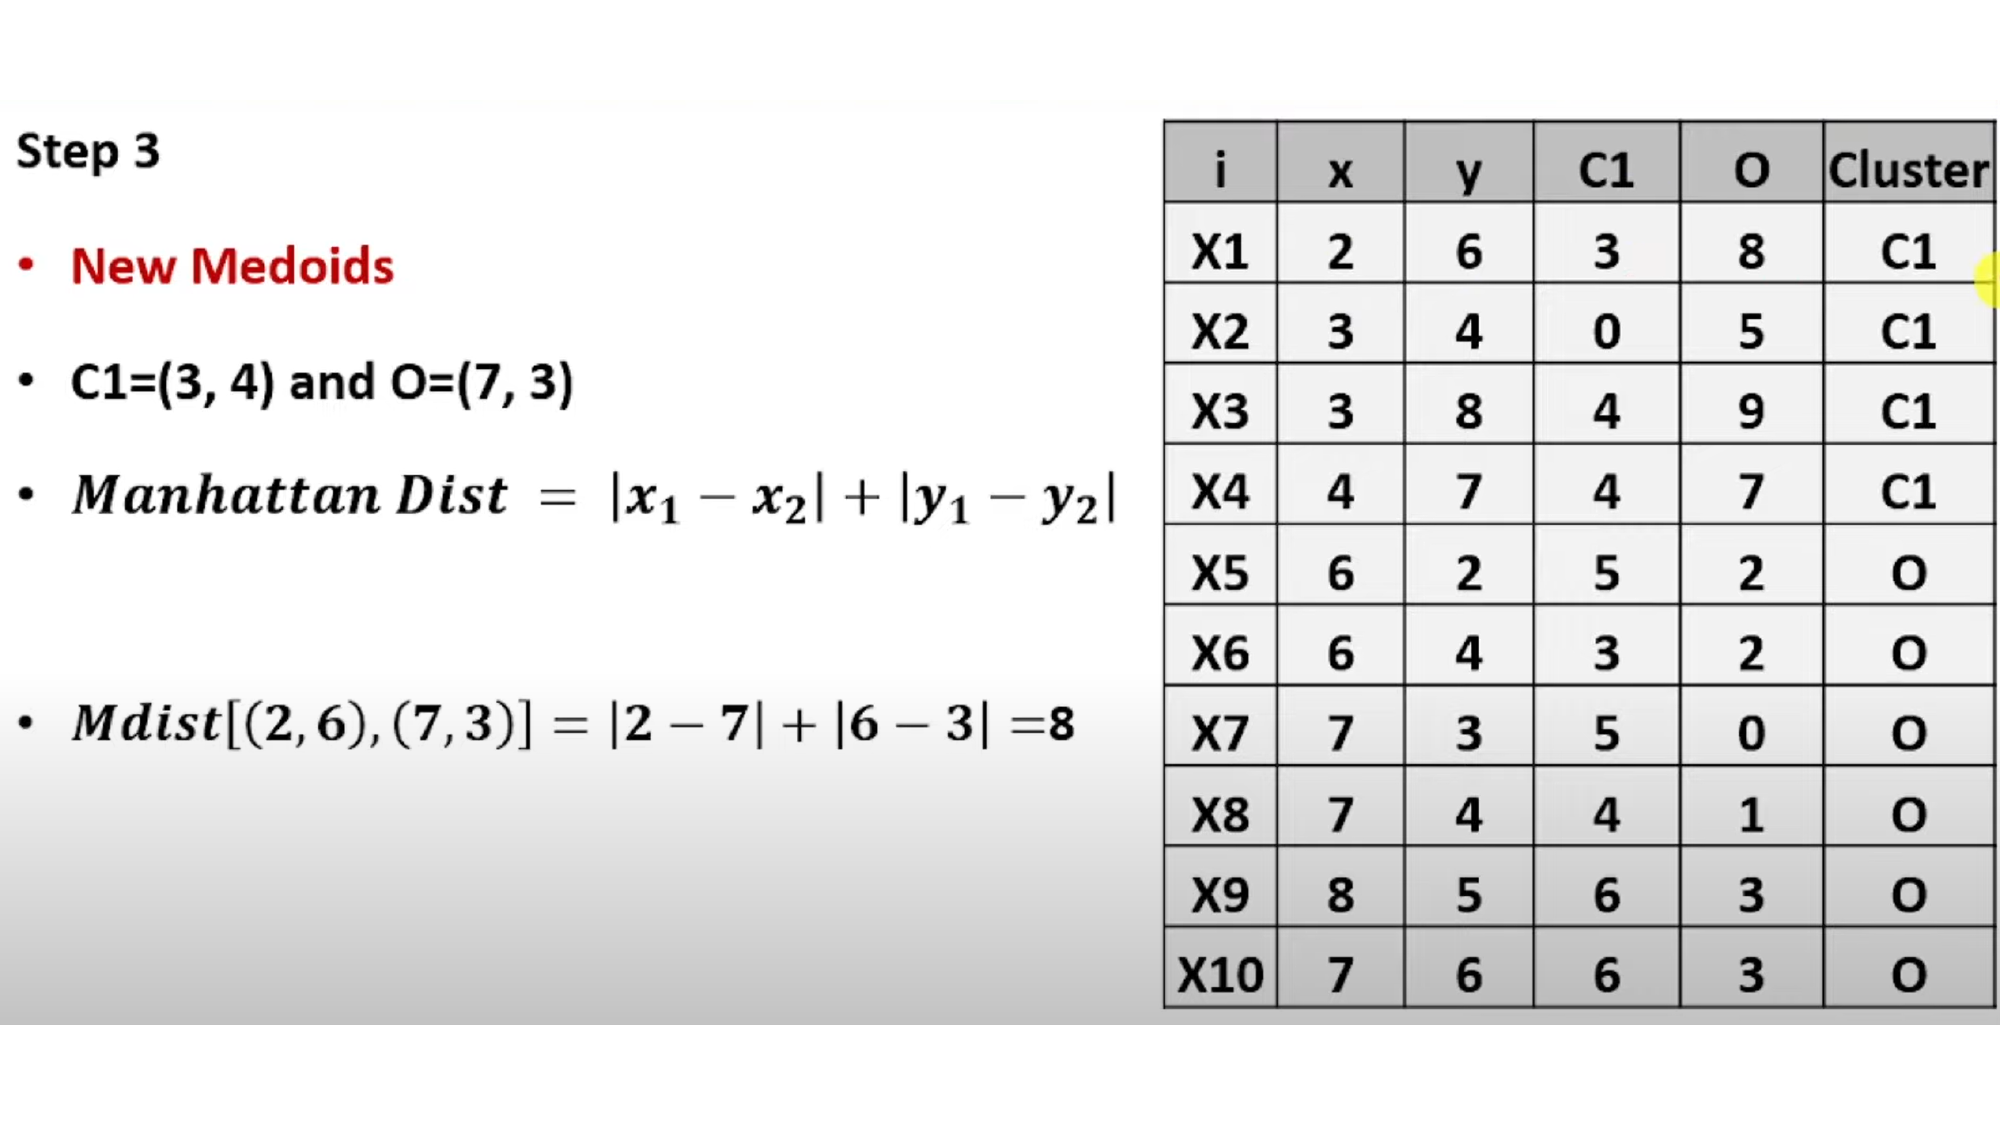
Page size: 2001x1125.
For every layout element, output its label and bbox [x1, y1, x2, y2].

picture [0, 100, 2000, 1025]
